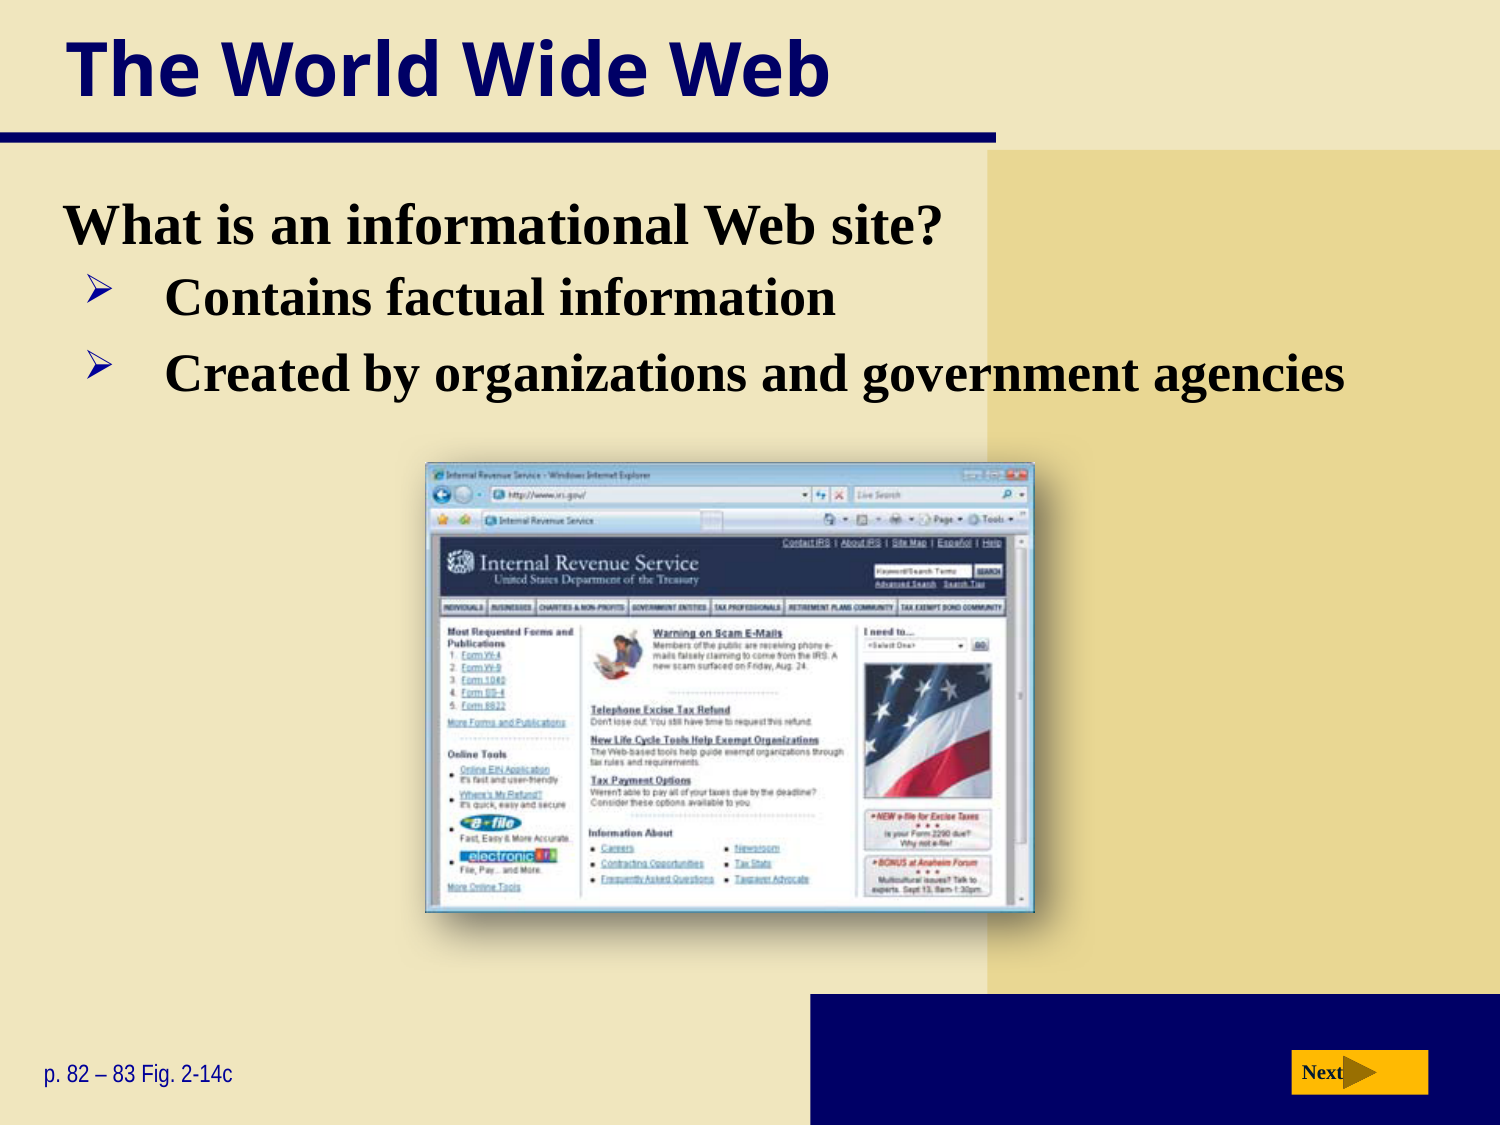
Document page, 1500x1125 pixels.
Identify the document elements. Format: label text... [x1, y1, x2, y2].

text_box Contains factual information Created by organizations and government agencies [49, 253, 1459, 500]
text_box p. 82 – 83 Fig. 2-14c [29, 1050, 284, 1095]
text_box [1286, 1049, 1429, 1095]
title The World Wide Web [49, 0, 1459, 133]
picture [424, 462, 1035, 913]
list What is an informational Web site? [47, 178, 1457, 288]
